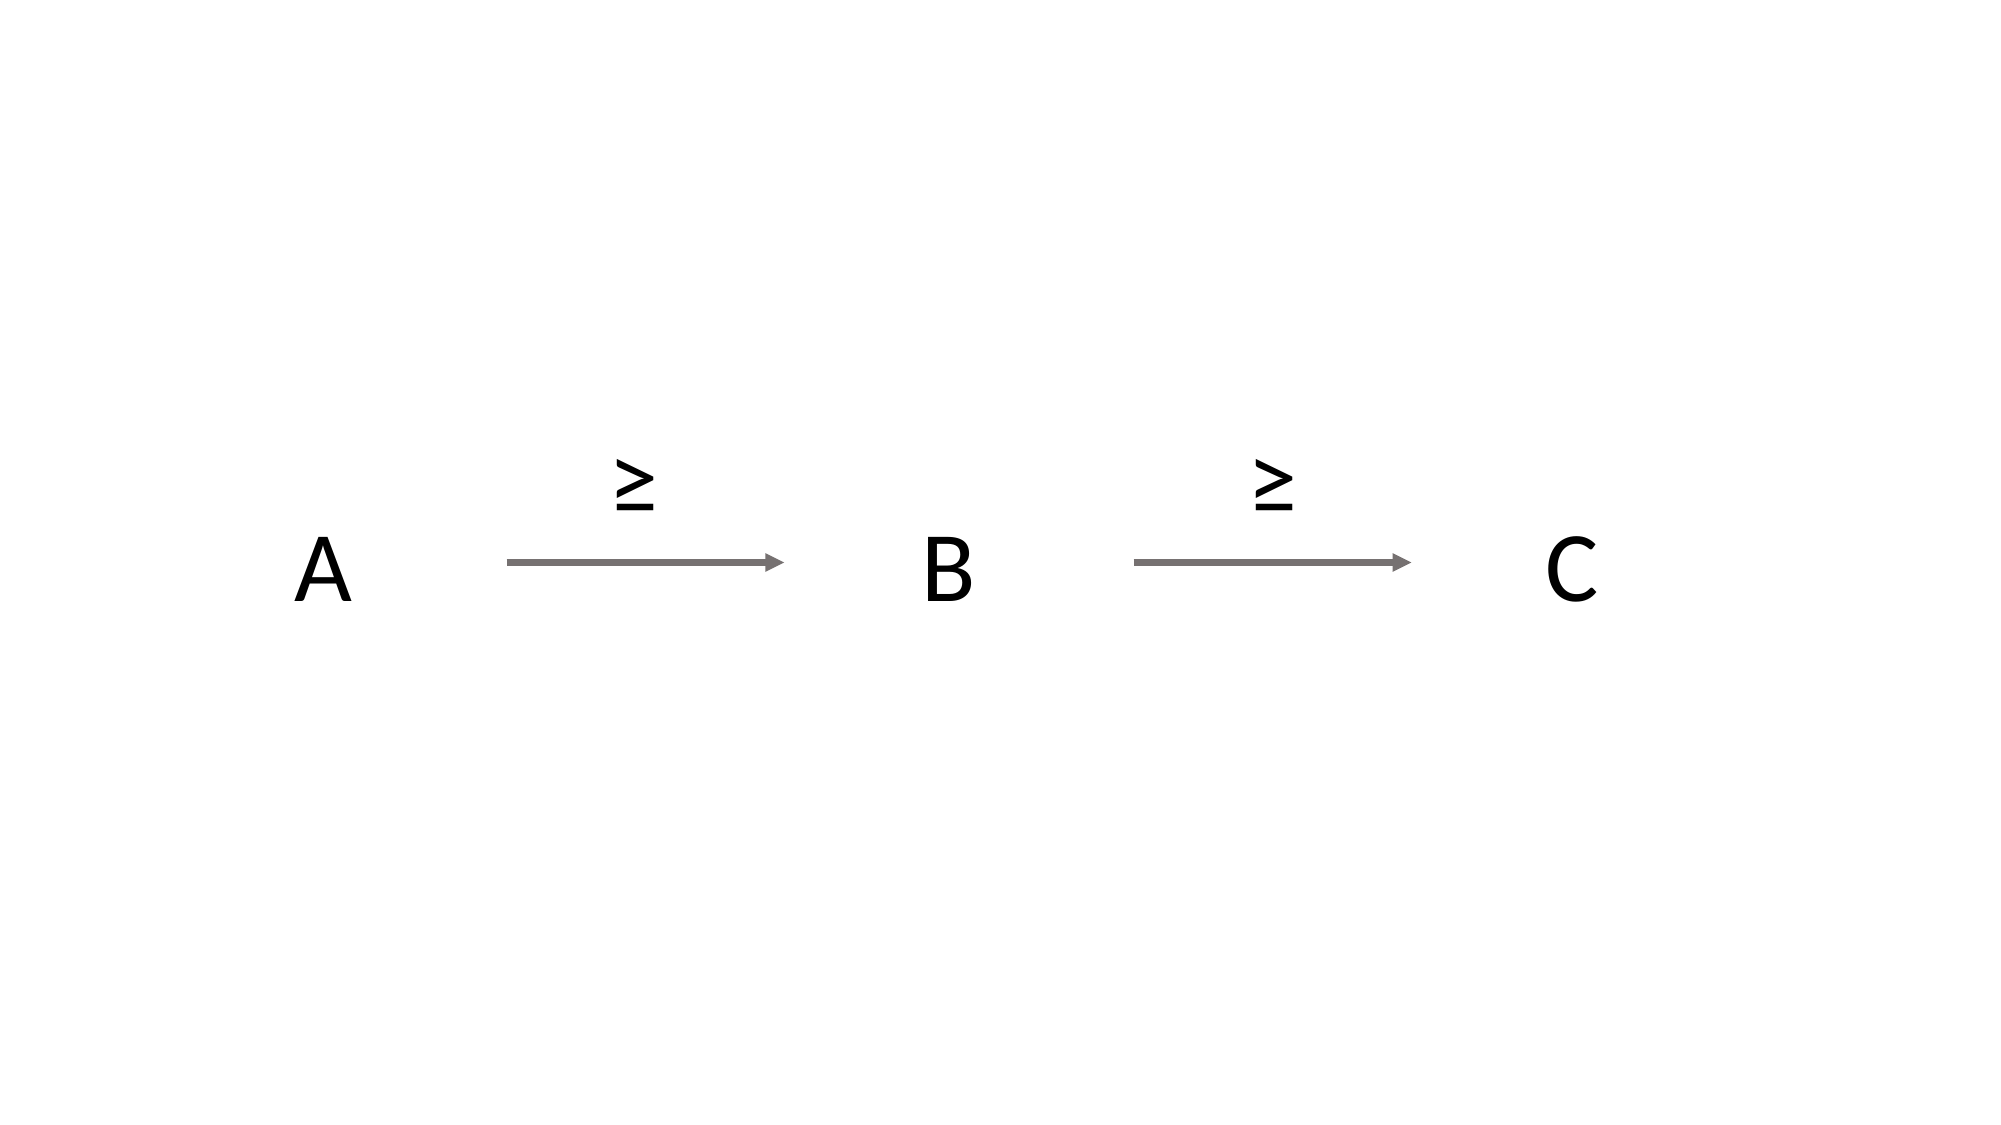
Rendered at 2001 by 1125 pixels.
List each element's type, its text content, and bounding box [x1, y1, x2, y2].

text_box ≥ [593, 407, 673, 543]
text_box ≥ [1232, 407, 1313, 543]
text_box B [906, 493, 991, 629]
text_box C [1531, 493, 1614, 629]
text_box A [279, 493, 367, 629]
